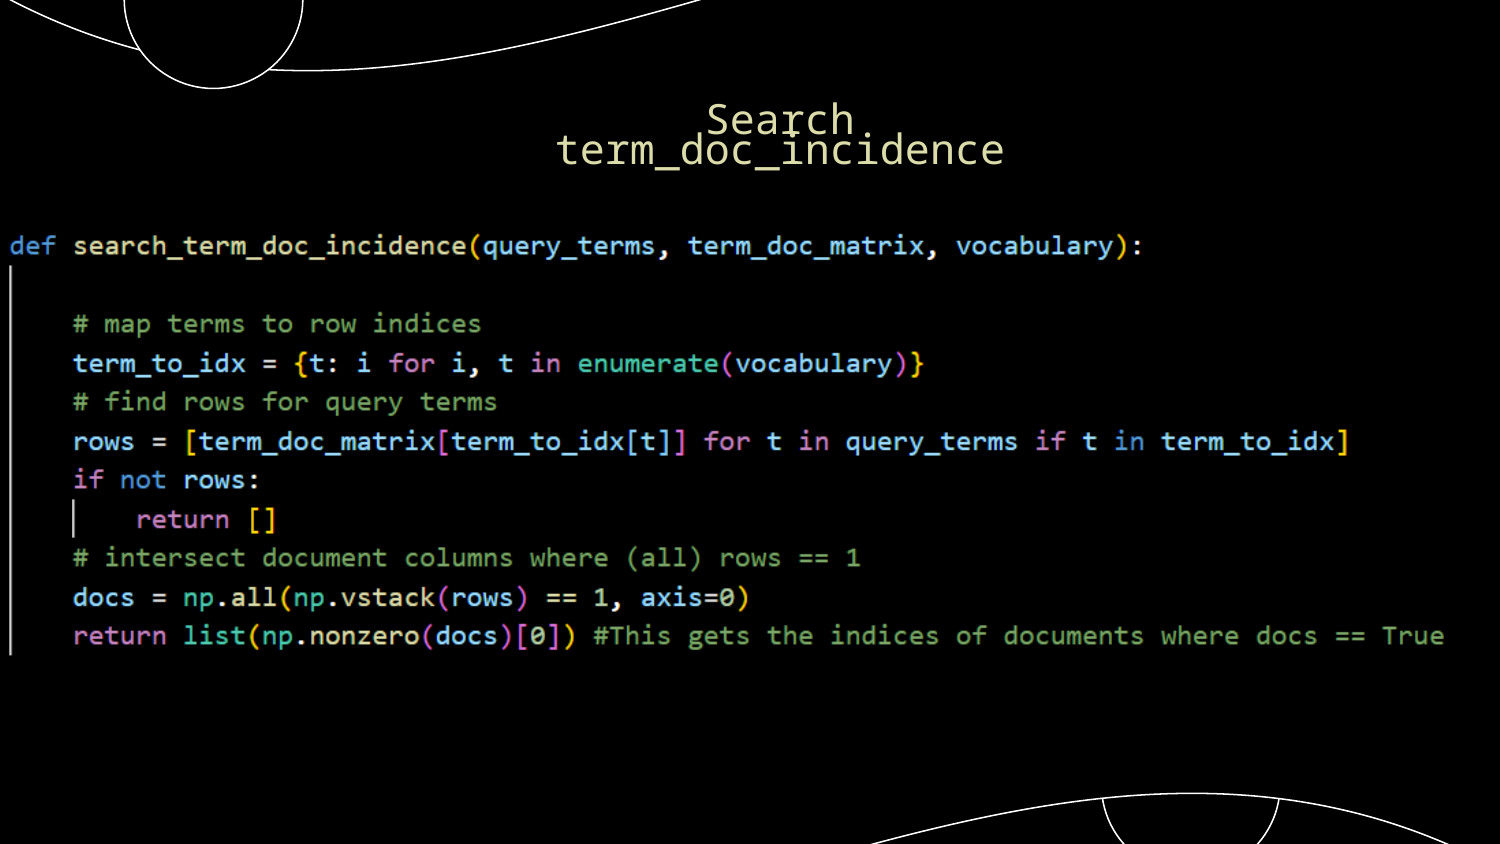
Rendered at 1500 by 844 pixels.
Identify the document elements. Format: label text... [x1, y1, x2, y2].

picture [0, 230, 1500, 662]
title Search term_doc_incidence [468, 98, 1092, 198]
